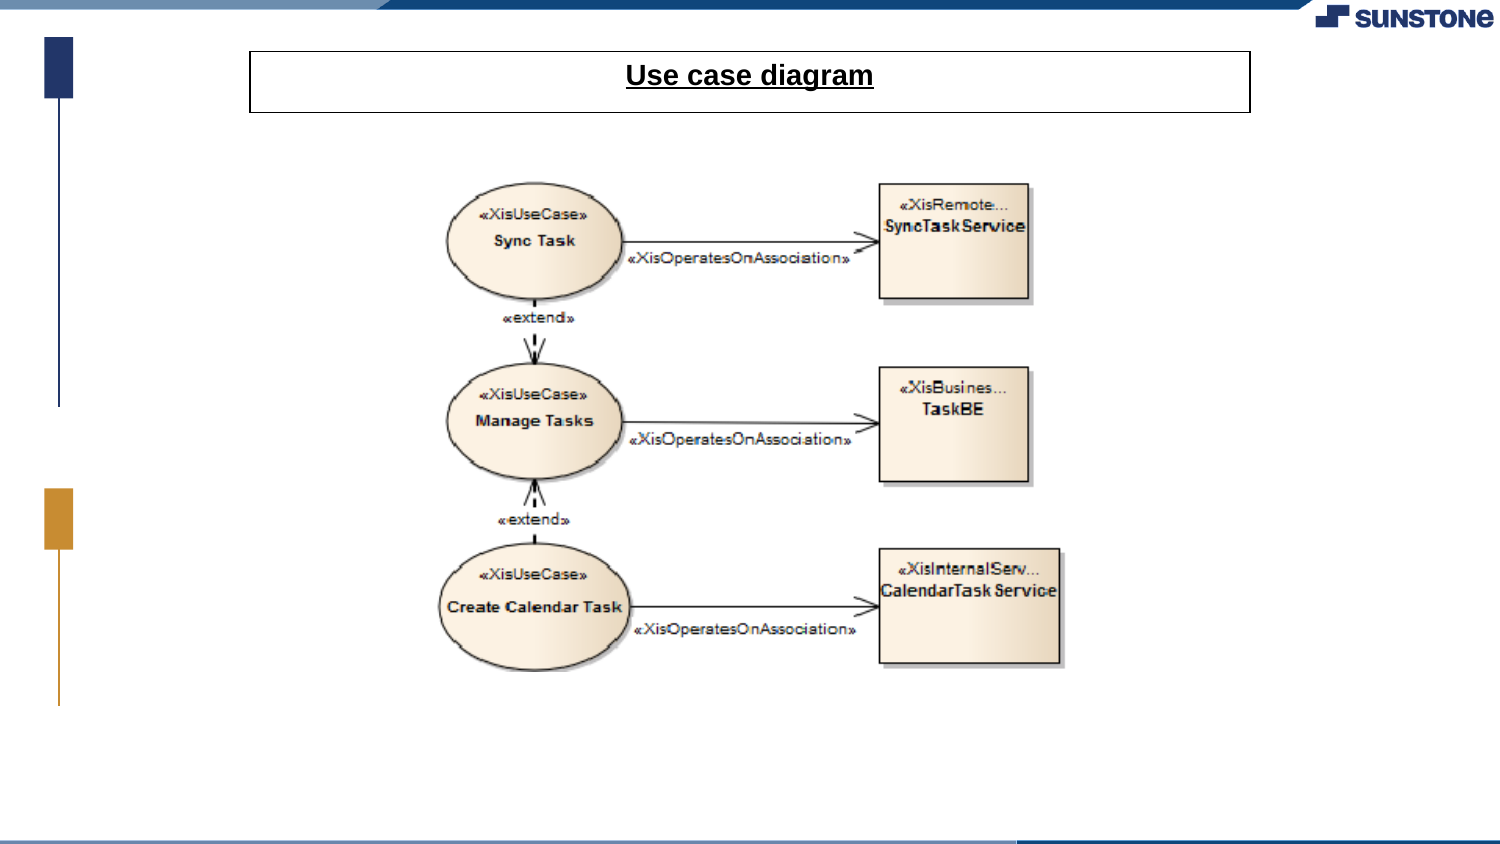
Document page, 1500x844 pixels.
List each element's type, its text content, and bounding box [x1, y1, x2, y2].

table_header Use case diagram [251, 52, 1249, 112]
picture [0, 0, 1500, 844]
